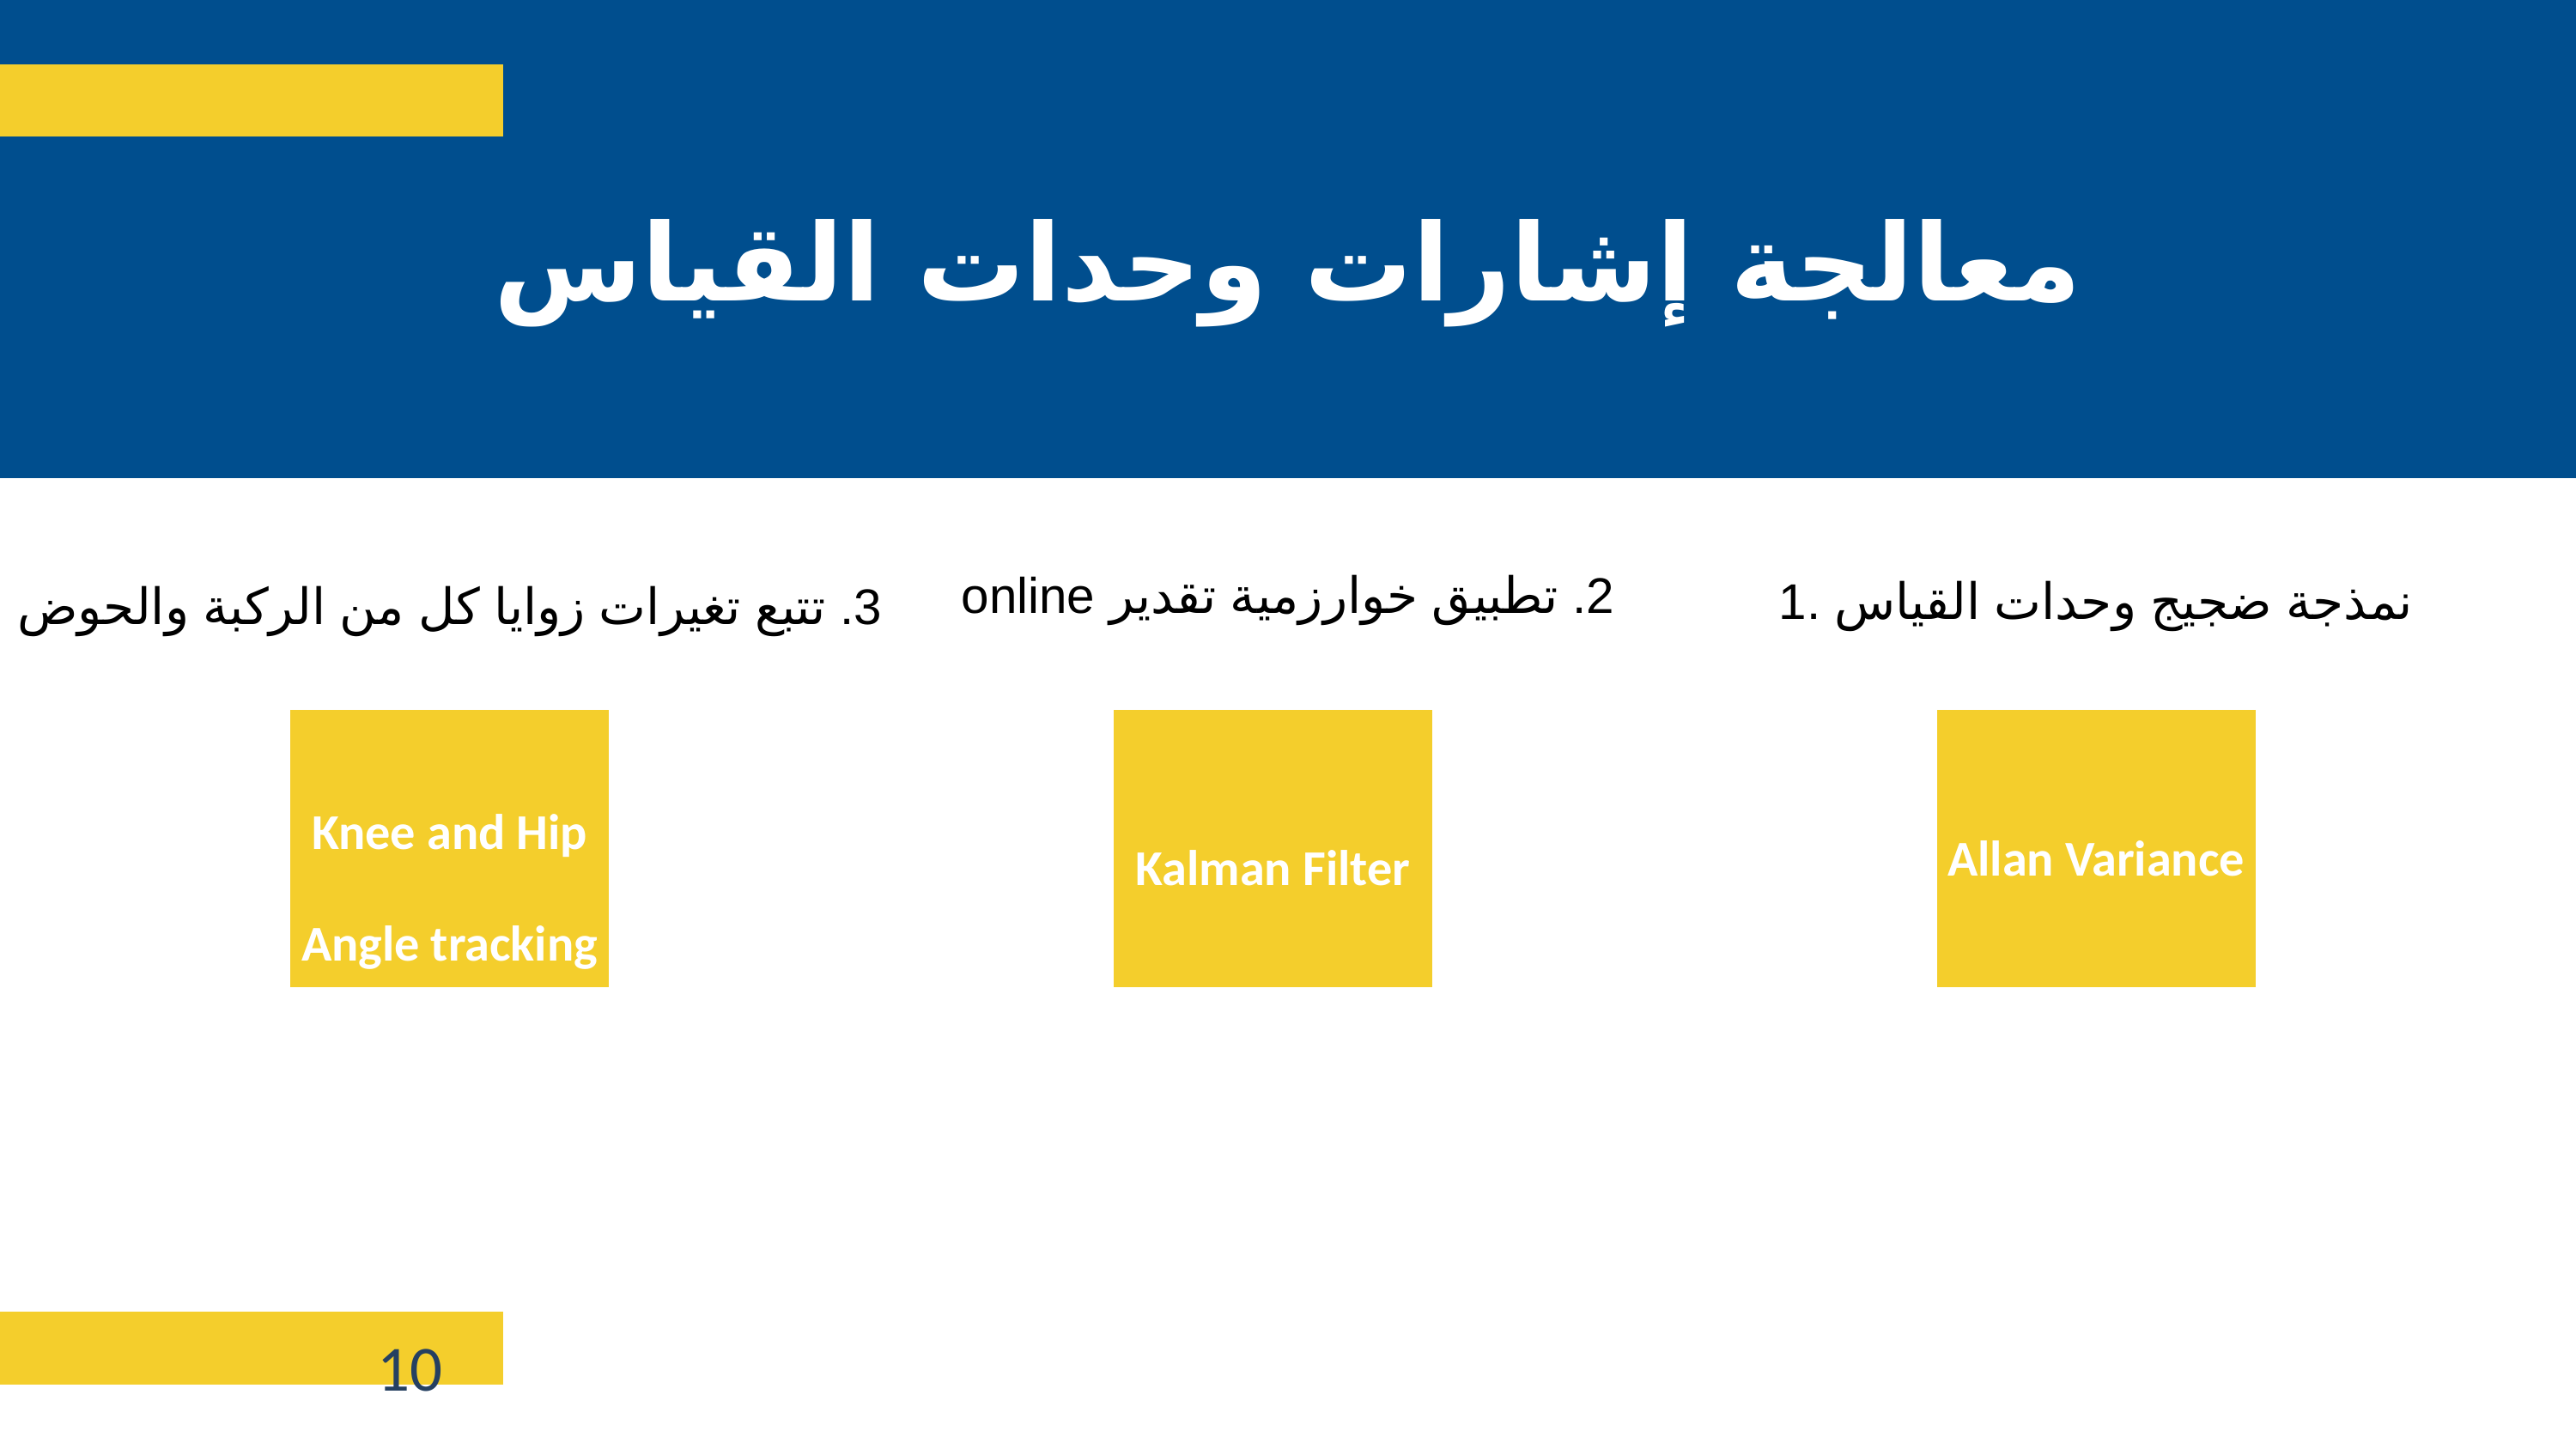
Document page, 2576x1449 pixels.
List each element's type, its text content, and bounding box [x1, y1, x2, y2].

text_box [0, 1286, 504, 1449]
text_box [0, 0, 2576, 479]
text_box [1113, 690, 1433, 988]
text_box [289, 690, 610, 1029]
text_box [1936, 690, 2256, 988]
text_box 3. تتبع تغيرات زوايا كل من الركبة والحوض [4, 567, 895, 641]
text_box 1. نمذجة ضجيج وحدات القياس [1765, 562, 2427, 636]
text_box 2. تطبيق خوارزمية تقدير online [948, 557, 1628, 630]
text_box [0, 38, 504, 500]
